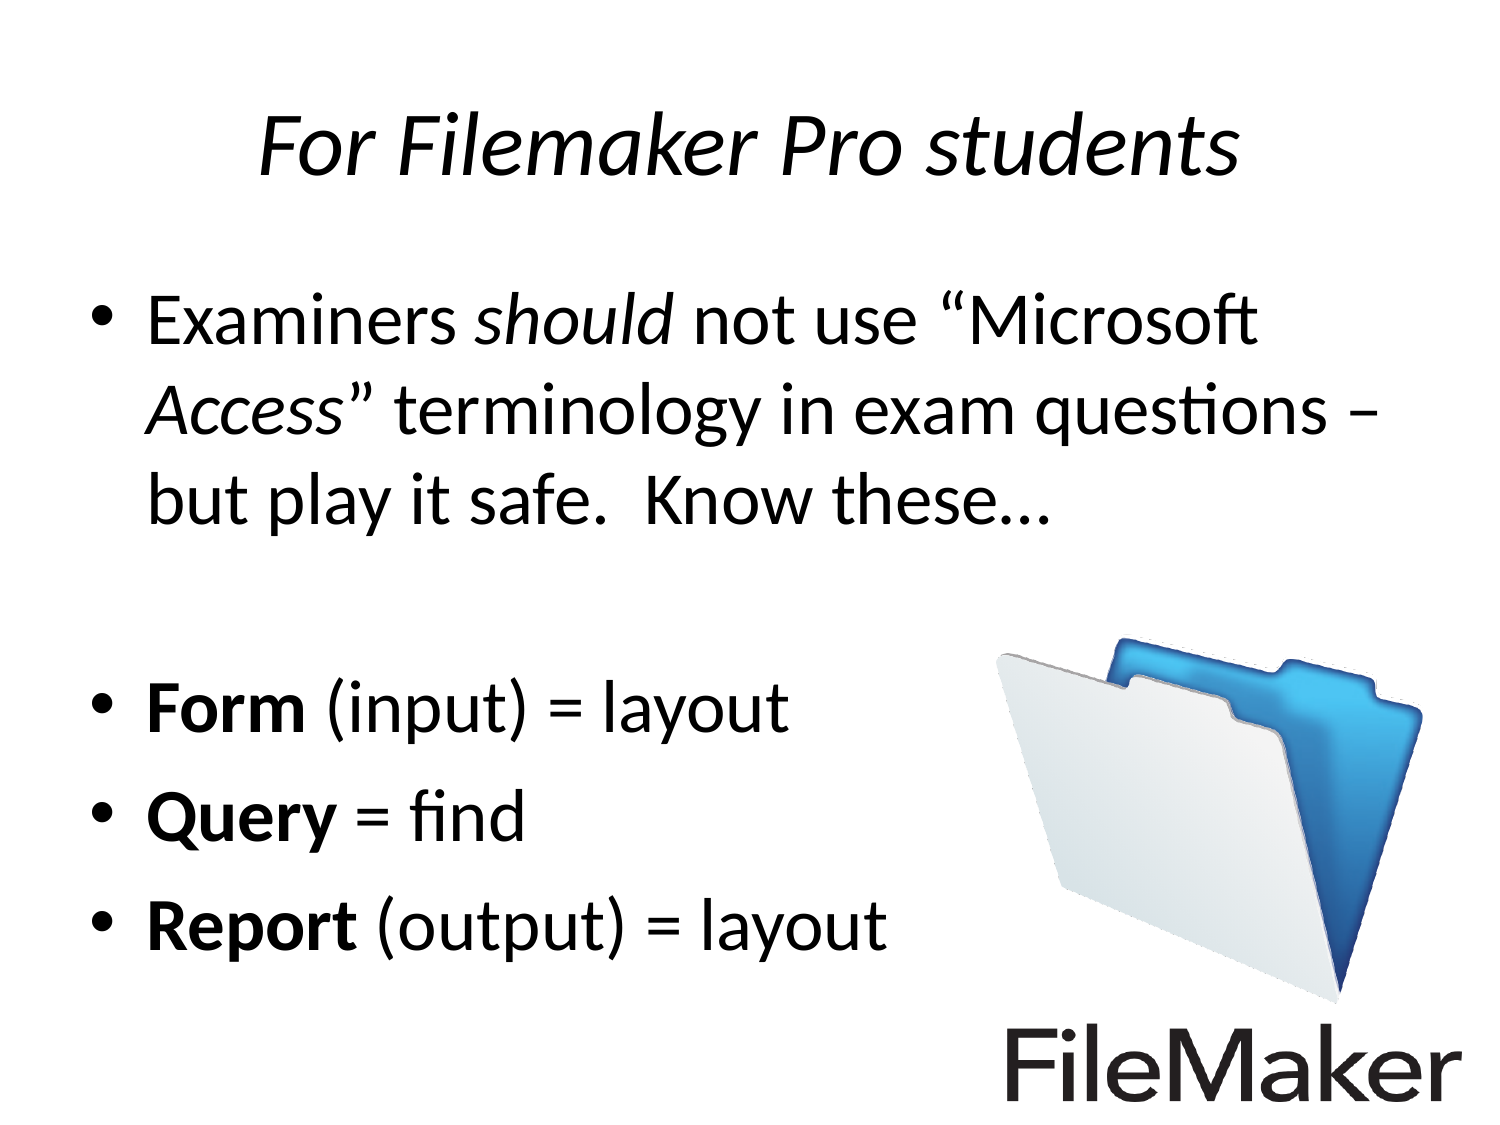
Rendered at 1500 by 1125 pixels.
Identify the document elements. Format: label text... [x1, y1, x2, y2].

title For Filemaker Pro students [75, 45, 1425, 233]
picture [979, 619, 1477, 1116]
text_box Examiners should not use “Microsoft Access” terminology in exam questions – but play it safe. Know these… Form (input) = layout Query = find Report (output) = layout [74, 262, 1425, 1067]
